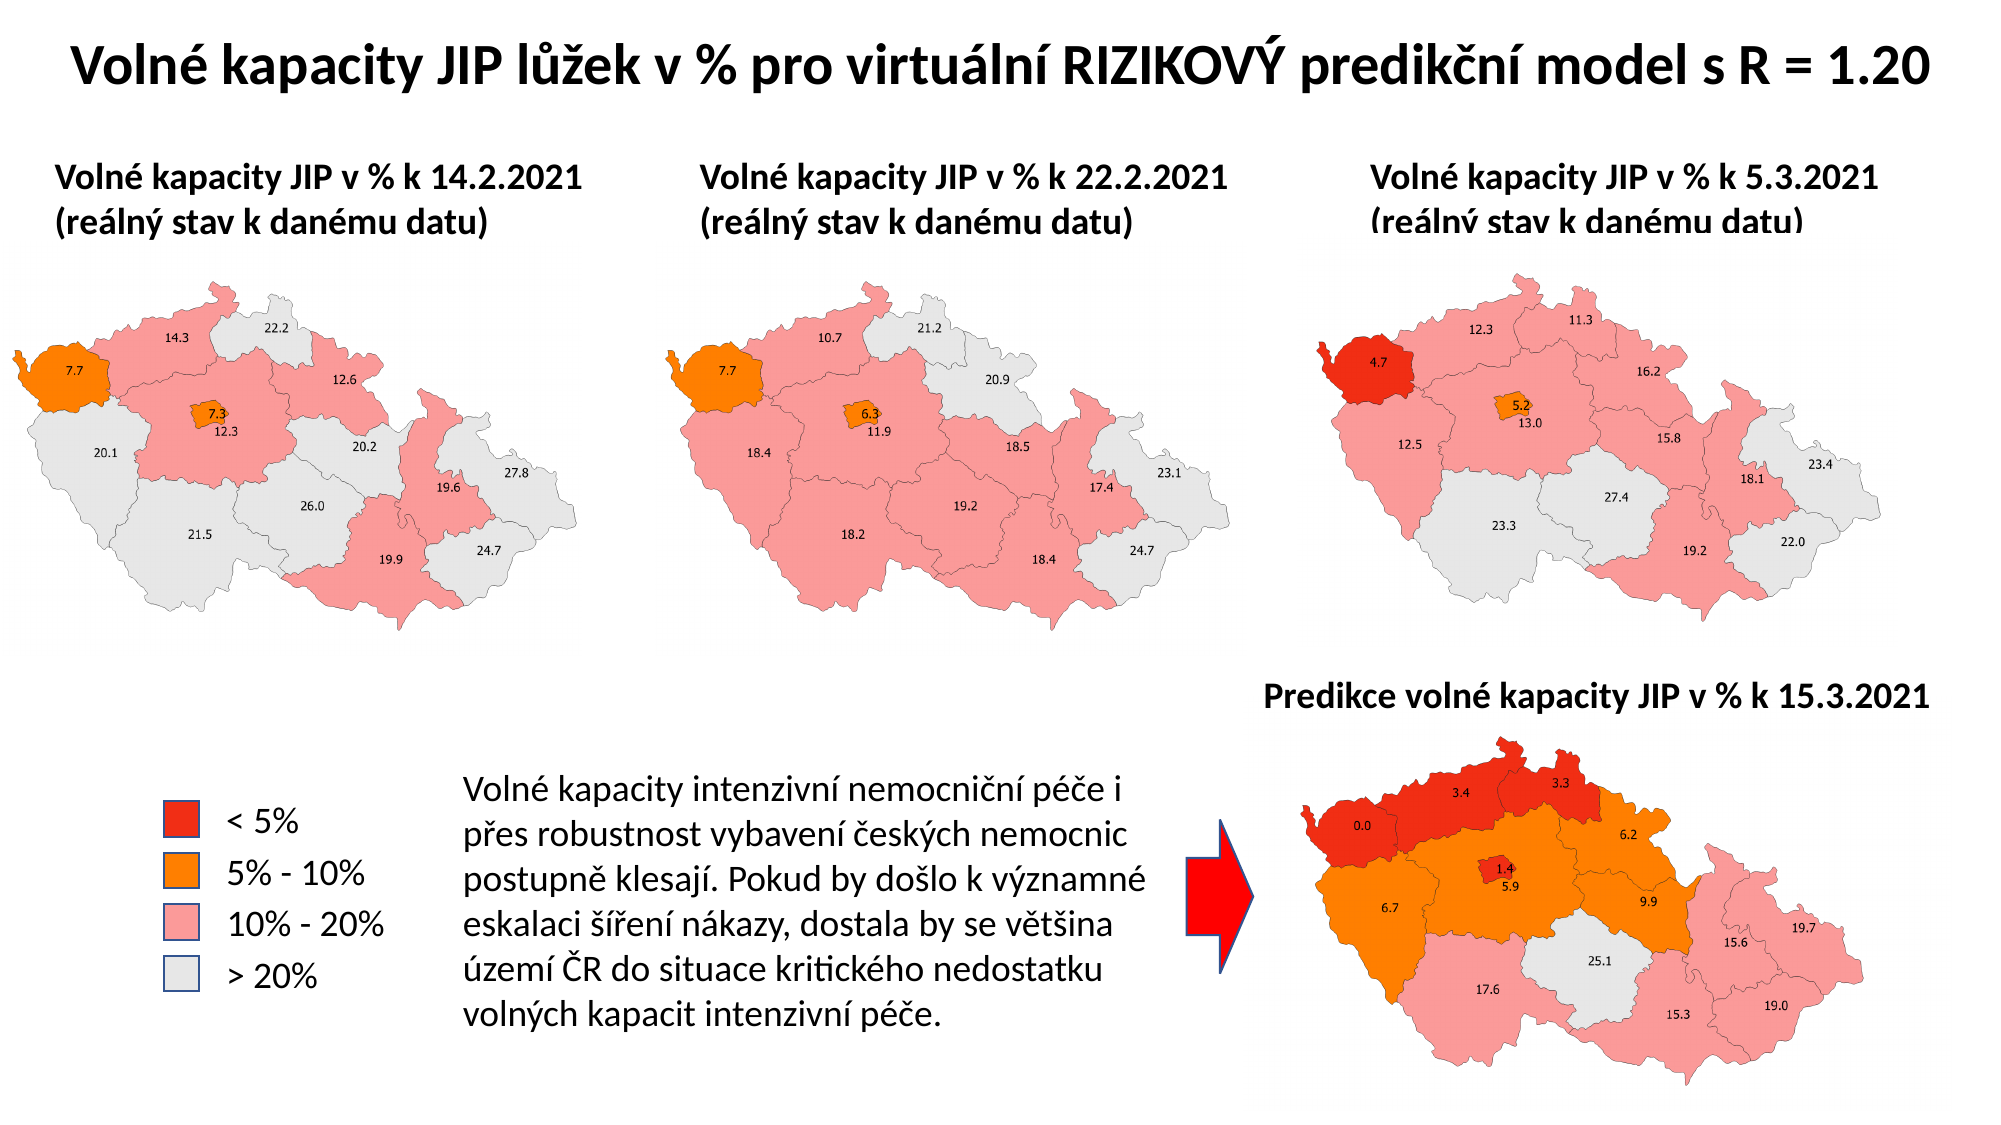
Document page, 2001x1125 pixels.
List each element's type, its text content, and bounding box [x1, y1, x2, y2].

text_box Predikce volné kapacity JIP v % k 15.3.2021 [1248, 663, 1946, 696]
text_box Volné kapacity JIP v % k 5.3.2021 (reálný stav k danému datu) [1355, 144, 1895, 233]
text_box [163, 955, 200, 992]
text_box Volné kapacity JIP lůžek v % pro virtuální RIZIKOVÝ predikční model s R = 1.20 [38, 20, 1964, 102]
picture [1297, 233, 1898, 647]
text_box > 20% [211, 943, 334, 1004]
picture [655, 241, 1247, 656]
text_box [163, 800, 200, 838]
text_box Volné kapacity JIP v % k 14.2.2021 (reálný stav k danému datu) [39, 144, 678, 250]
text_box < 5% [211, 788, 314, 840]
picture [1243, 696, 1952, 1111]
text_box Volné kapacity intenzivní nemocniční péče i přes robustnost vybavení českých nemocnic postupně klesají. Pokud by došlo k významné eskalaci šíření nákazy, dostala by se většina území ČR do situace kritického nedostatku volných kapacit intenzivní péče. [448, 756, 1187, 1042]
text_box [163, 903, 200, 941]
text_box [163, 852, 200, 889]
text_box [1185, 819, 1243, 975]
picture [1, 241, 582, 656]
text_box 5% - 10% [211, 840, 381, 891]
text_box 10% - 20% [211, 891, 400, 951]
text_box Volné kapacity JIP v % k 22.2.2021 (reálný stav k danému datu) [684, 144, 1244, 241]
